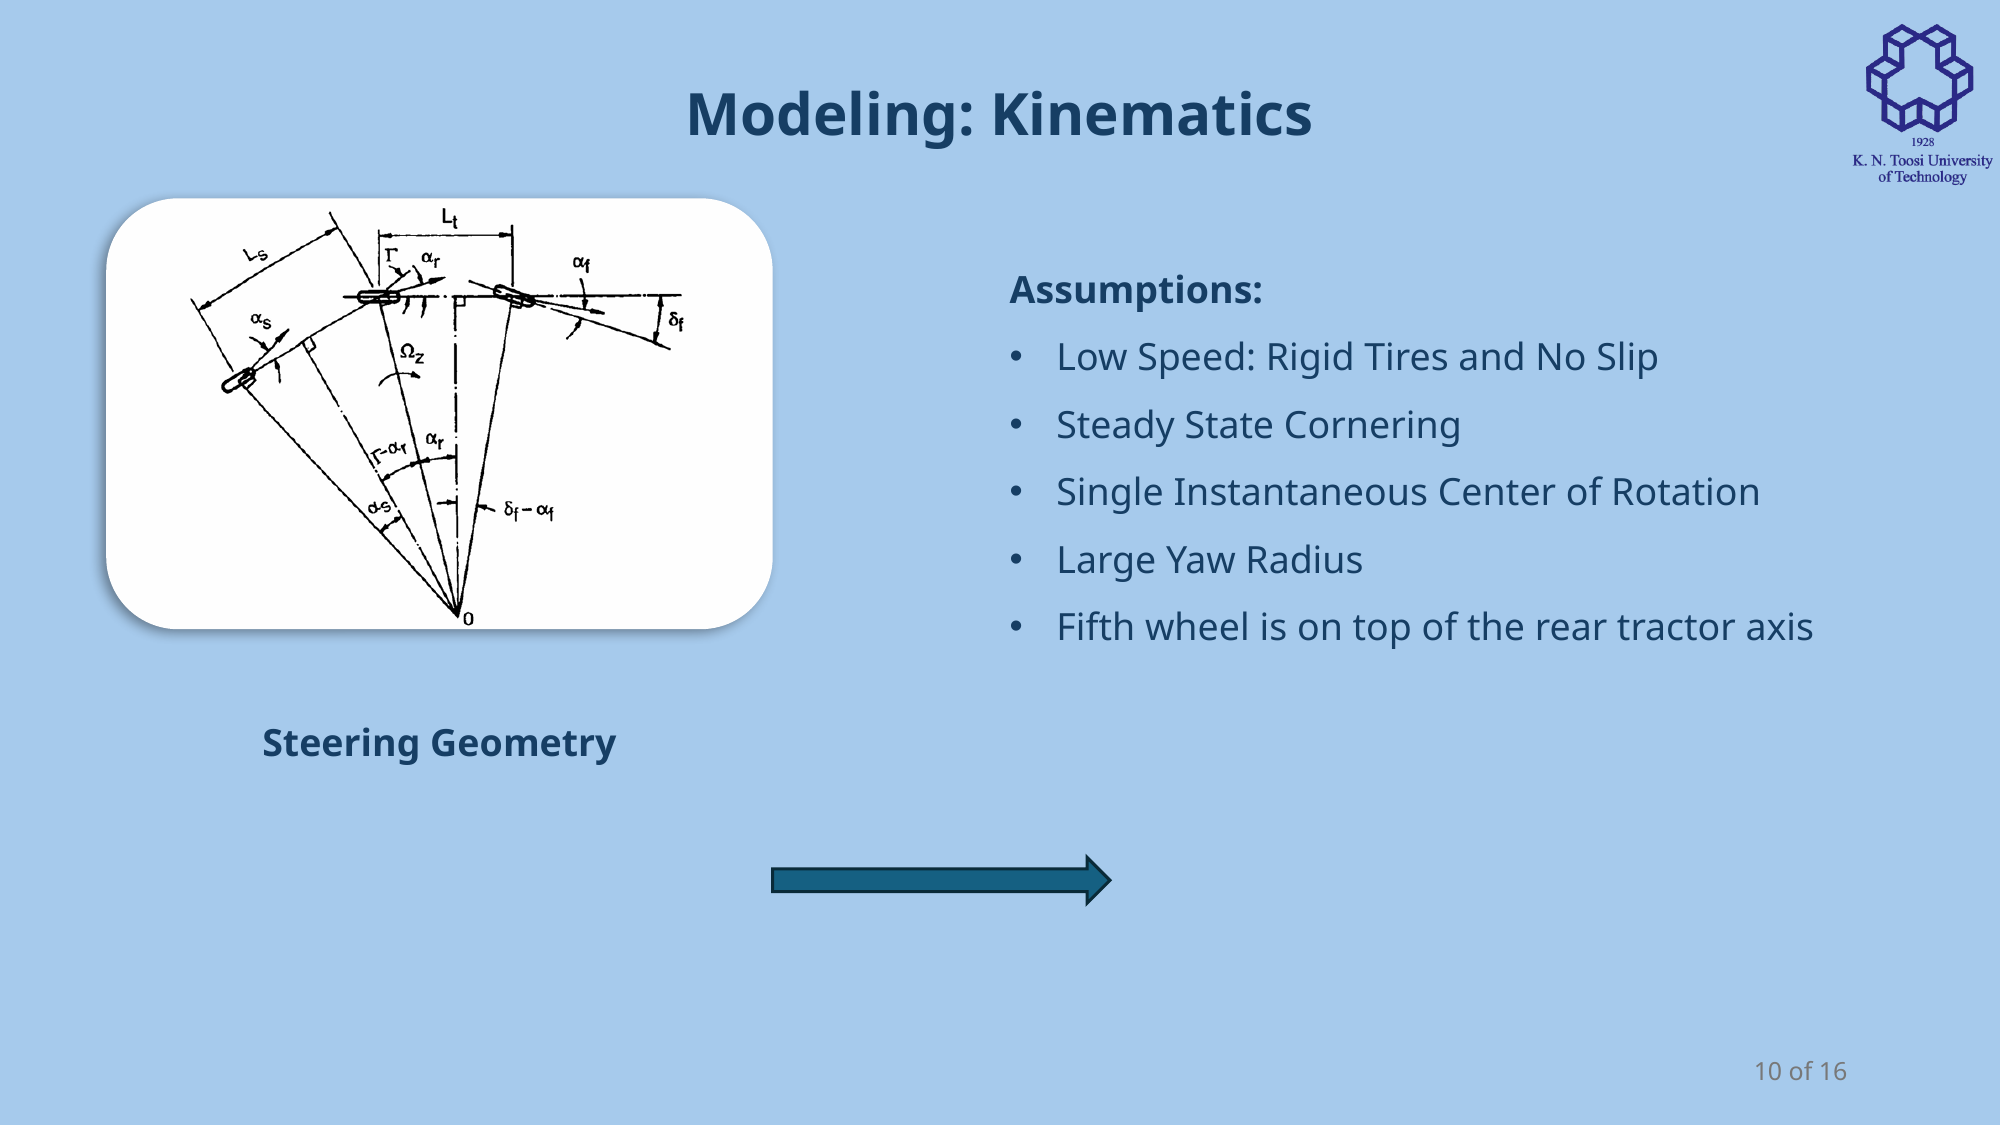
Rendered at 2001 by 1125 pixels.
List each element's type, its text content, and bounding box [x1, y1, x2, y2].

text_box Assumptions: Low Speed: Rigid Tires and No Slip Steady State Cornering Single Instantaneous Center of Rotation Large Yaw Radius Fifth wheel is on top of the rear tractor axis [994, 235, 1830, 656]
text_box Modeling: Kinematics [671, 0, 1329, 155]
slide_number 10 of 16 [1412, 1042, 1863, 1103]
picture [105, 197, 774, 630]
text_box [771, 853, 1113, 907]
picture [1846, 21, 2000, 199]
